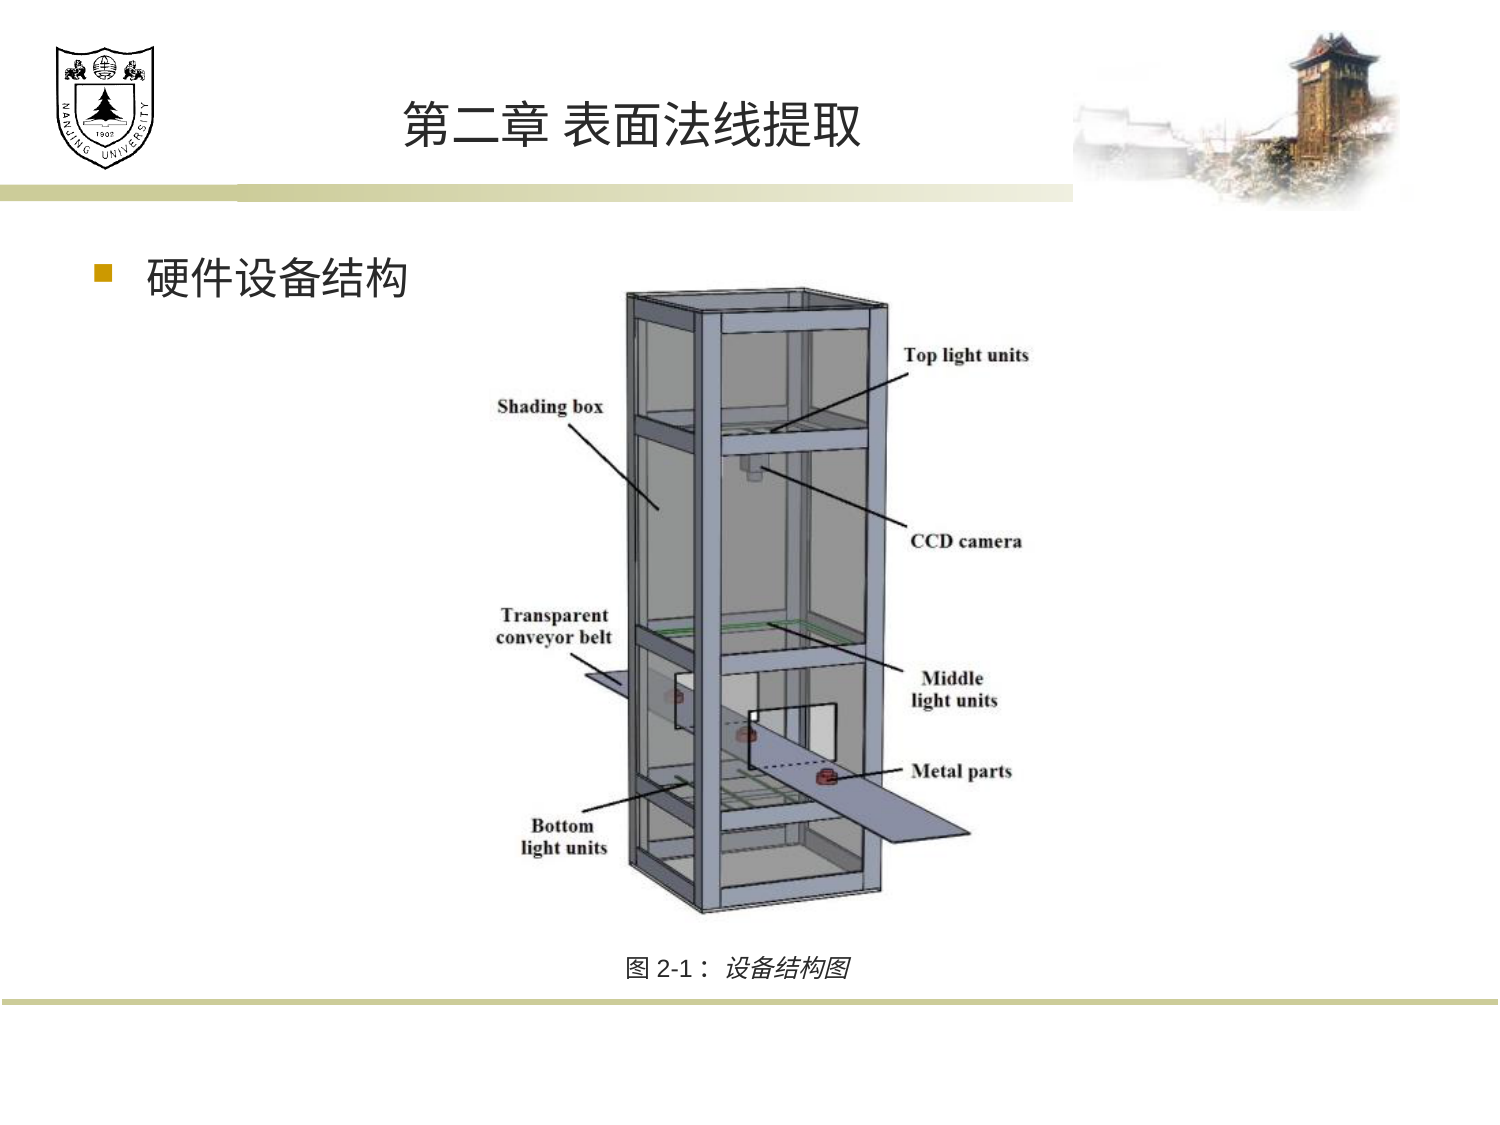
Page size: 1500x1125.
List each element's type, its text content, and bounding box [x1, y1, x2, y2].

picture [50, 42, 160, 173]
text_box 图2-1：设备结构图 [608, 945, 867, 990]
list 硬件设备结构 [76, 243, 1269, 555]
picture [489, 269, 1045, 935]
picture [2, 999, 1498, 1005]
picture [1073, 30, 1400, 211]
title 第二章 表面法线提取 [171, 66, 1093, 161]
